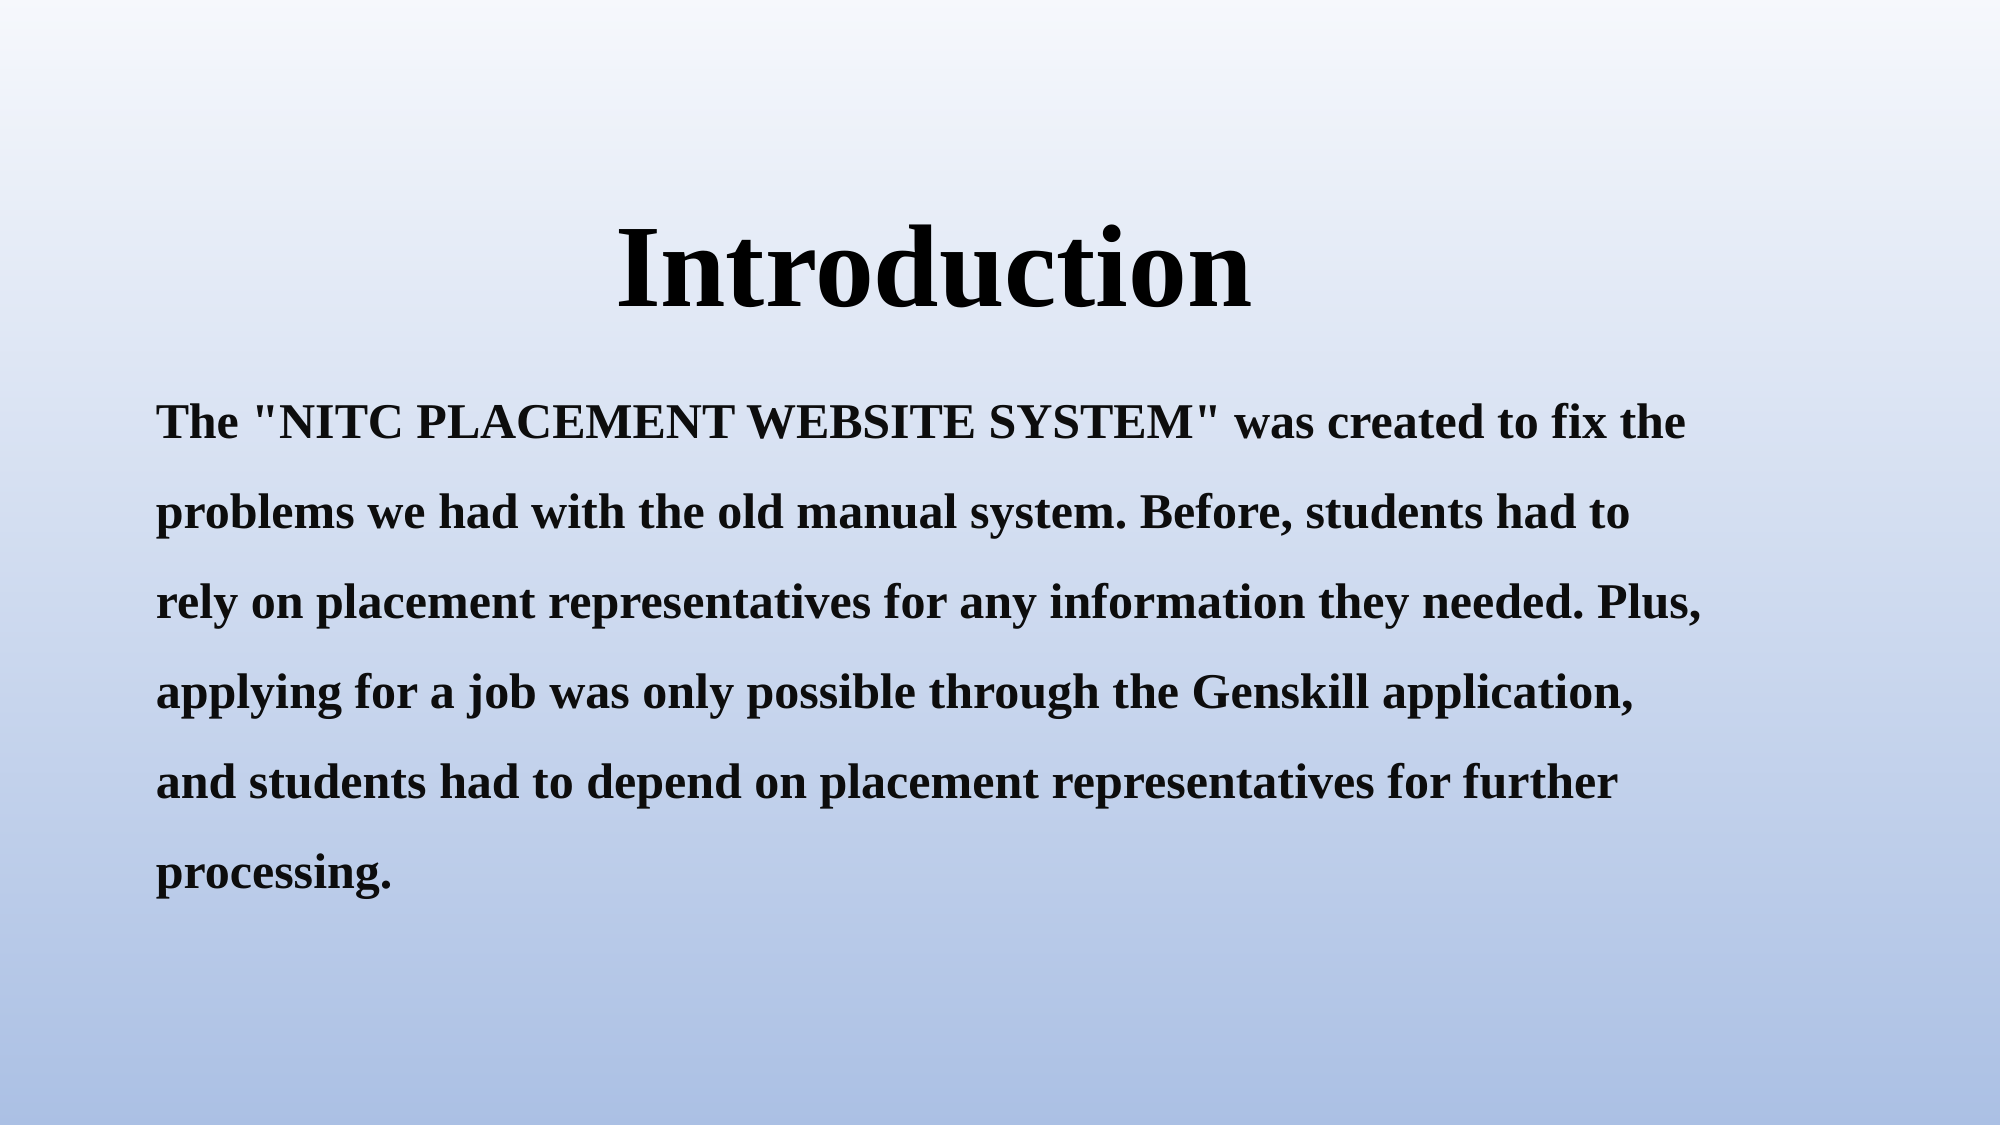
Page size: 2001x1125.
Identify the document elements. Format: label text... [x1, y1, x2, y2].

subtitle Introduction [572, 197, 1296, 341]
text_box The "NITC PLACEMENT WEBSITE SYSTEM" was created to fix the problems we had with the old manual system. Before, students had to rely on placement representatives for any information they needed. Plus, applying for a job was only possible through the Genskill application, and students had to depend on placement representatives for further processing. [141, 351, 1733, 907]
